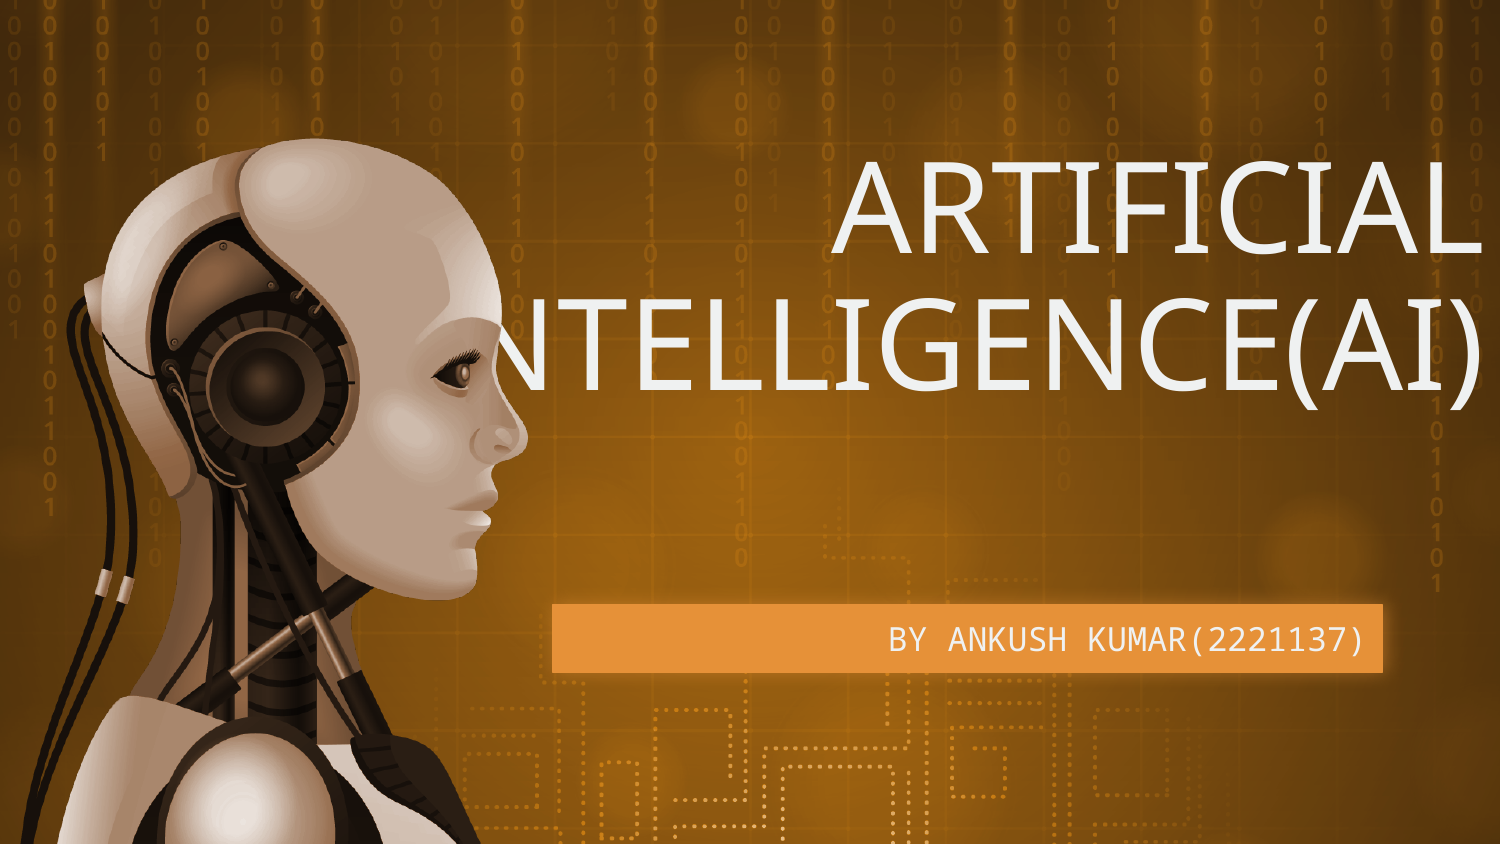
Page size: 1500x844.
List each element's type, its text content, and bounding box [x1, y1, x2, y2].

picture [0, 11, 564, 844]
subtitle BY ANKUSH KUMAR(2221137) [569, 604, 1383, 673]
title ARTIFICIAL INTELLIGENCE(AI) [569, 197, 1500, 434]
